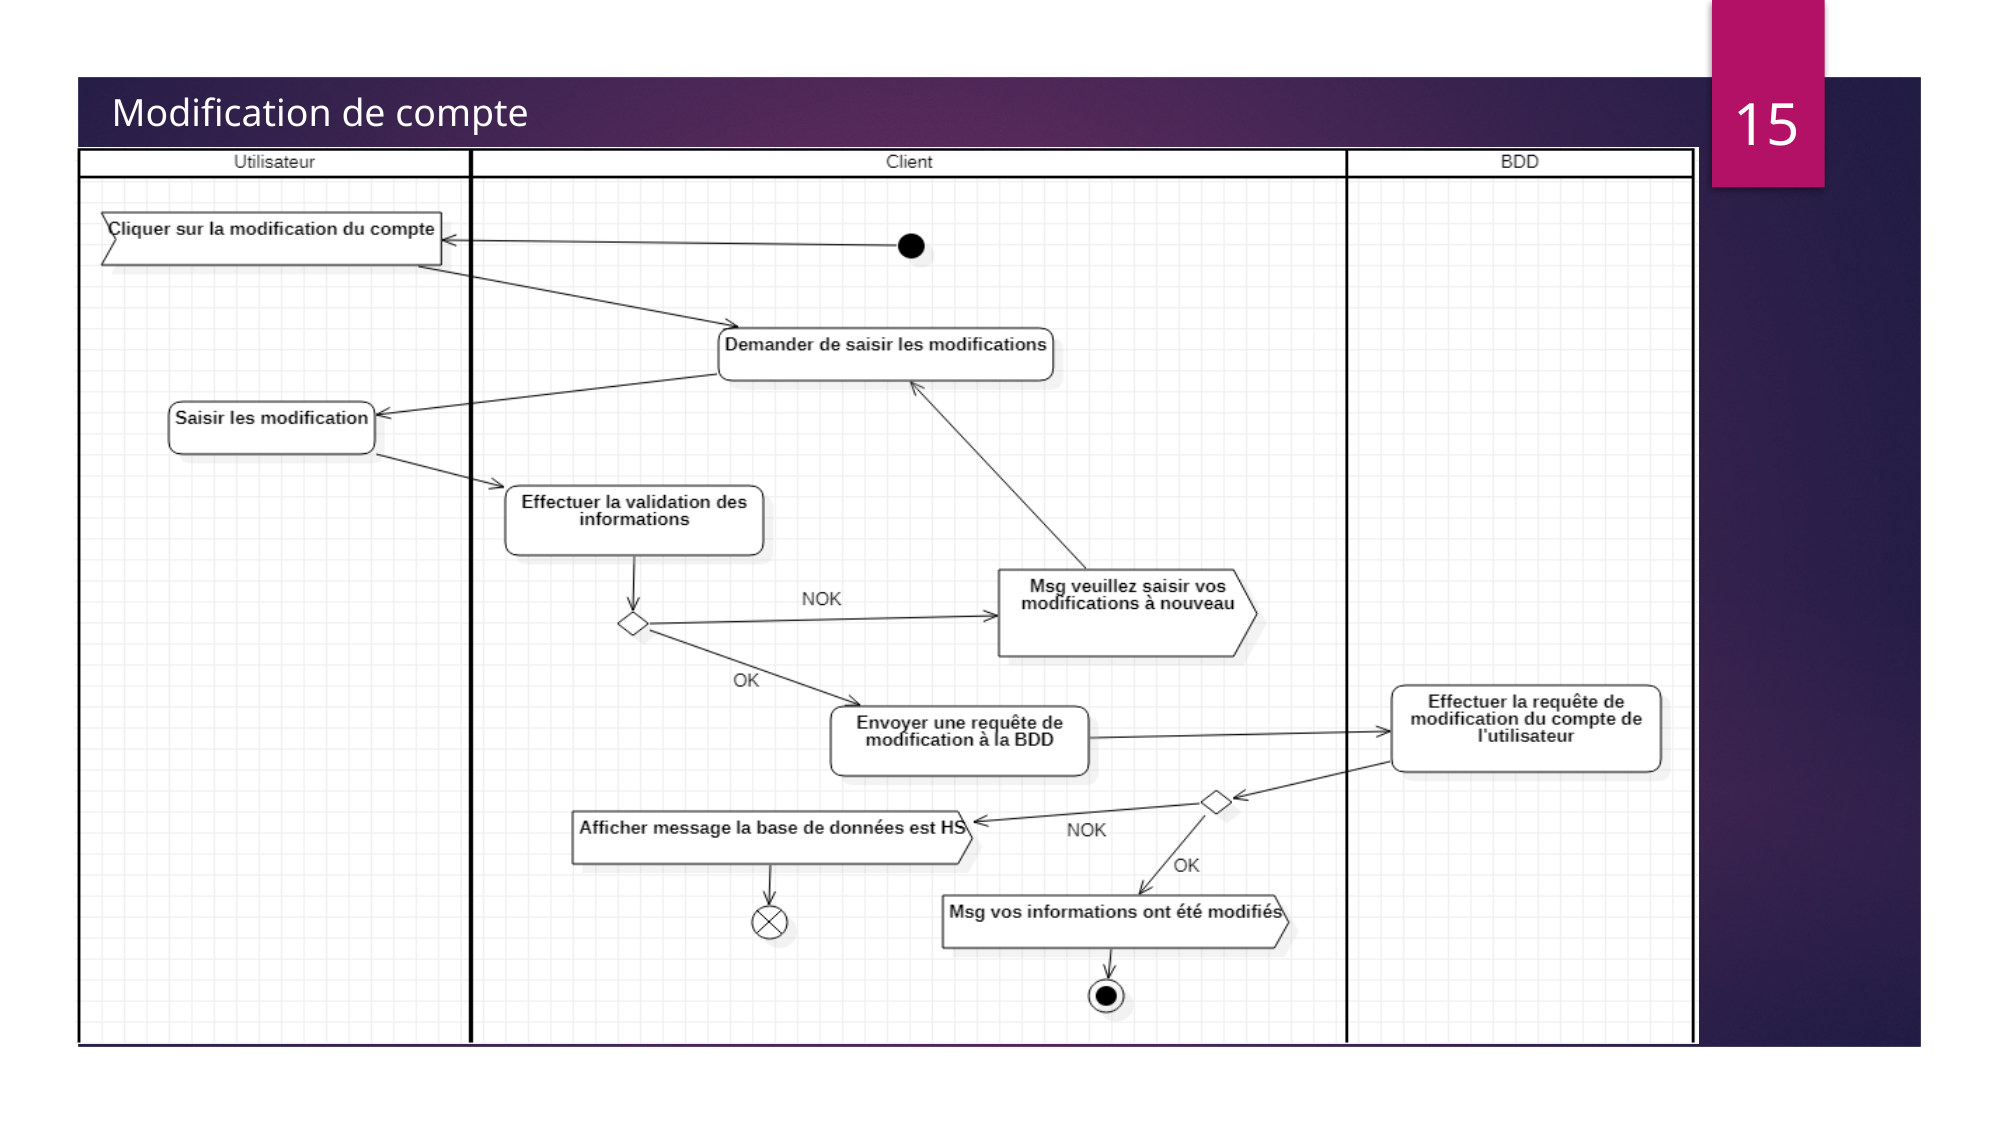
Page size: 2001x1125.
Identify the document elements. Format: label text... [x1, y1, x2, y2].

text_box Modification de compte [96, 81, 873, 146]
picture [75, 147, 1699, 1045]
slide_number 15 [1698, 48, 1836, 175]
